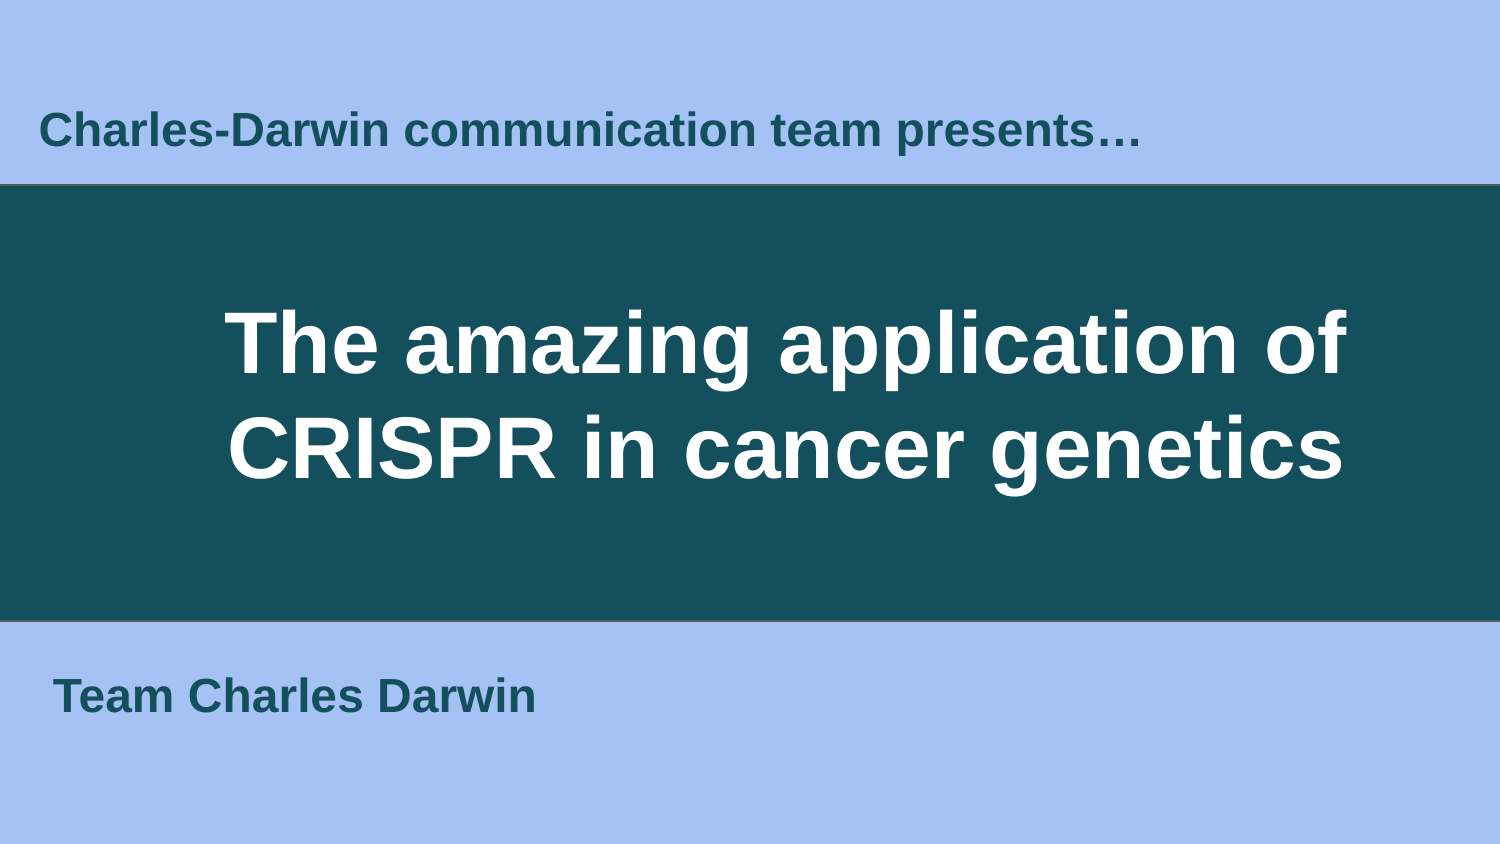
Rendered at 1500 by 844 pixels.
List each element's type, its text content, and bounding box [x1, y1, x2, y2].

text_box Team Charles Darwin [37, 649, 1500, 740]
text_box The amazing application of CRISPR in cancer genetics [167, 271, 1405, 537]
text_box [0, 185, 1500, 622]
text_box Charles-Darwin communication team presents… [23, 83, 1500, 174]
